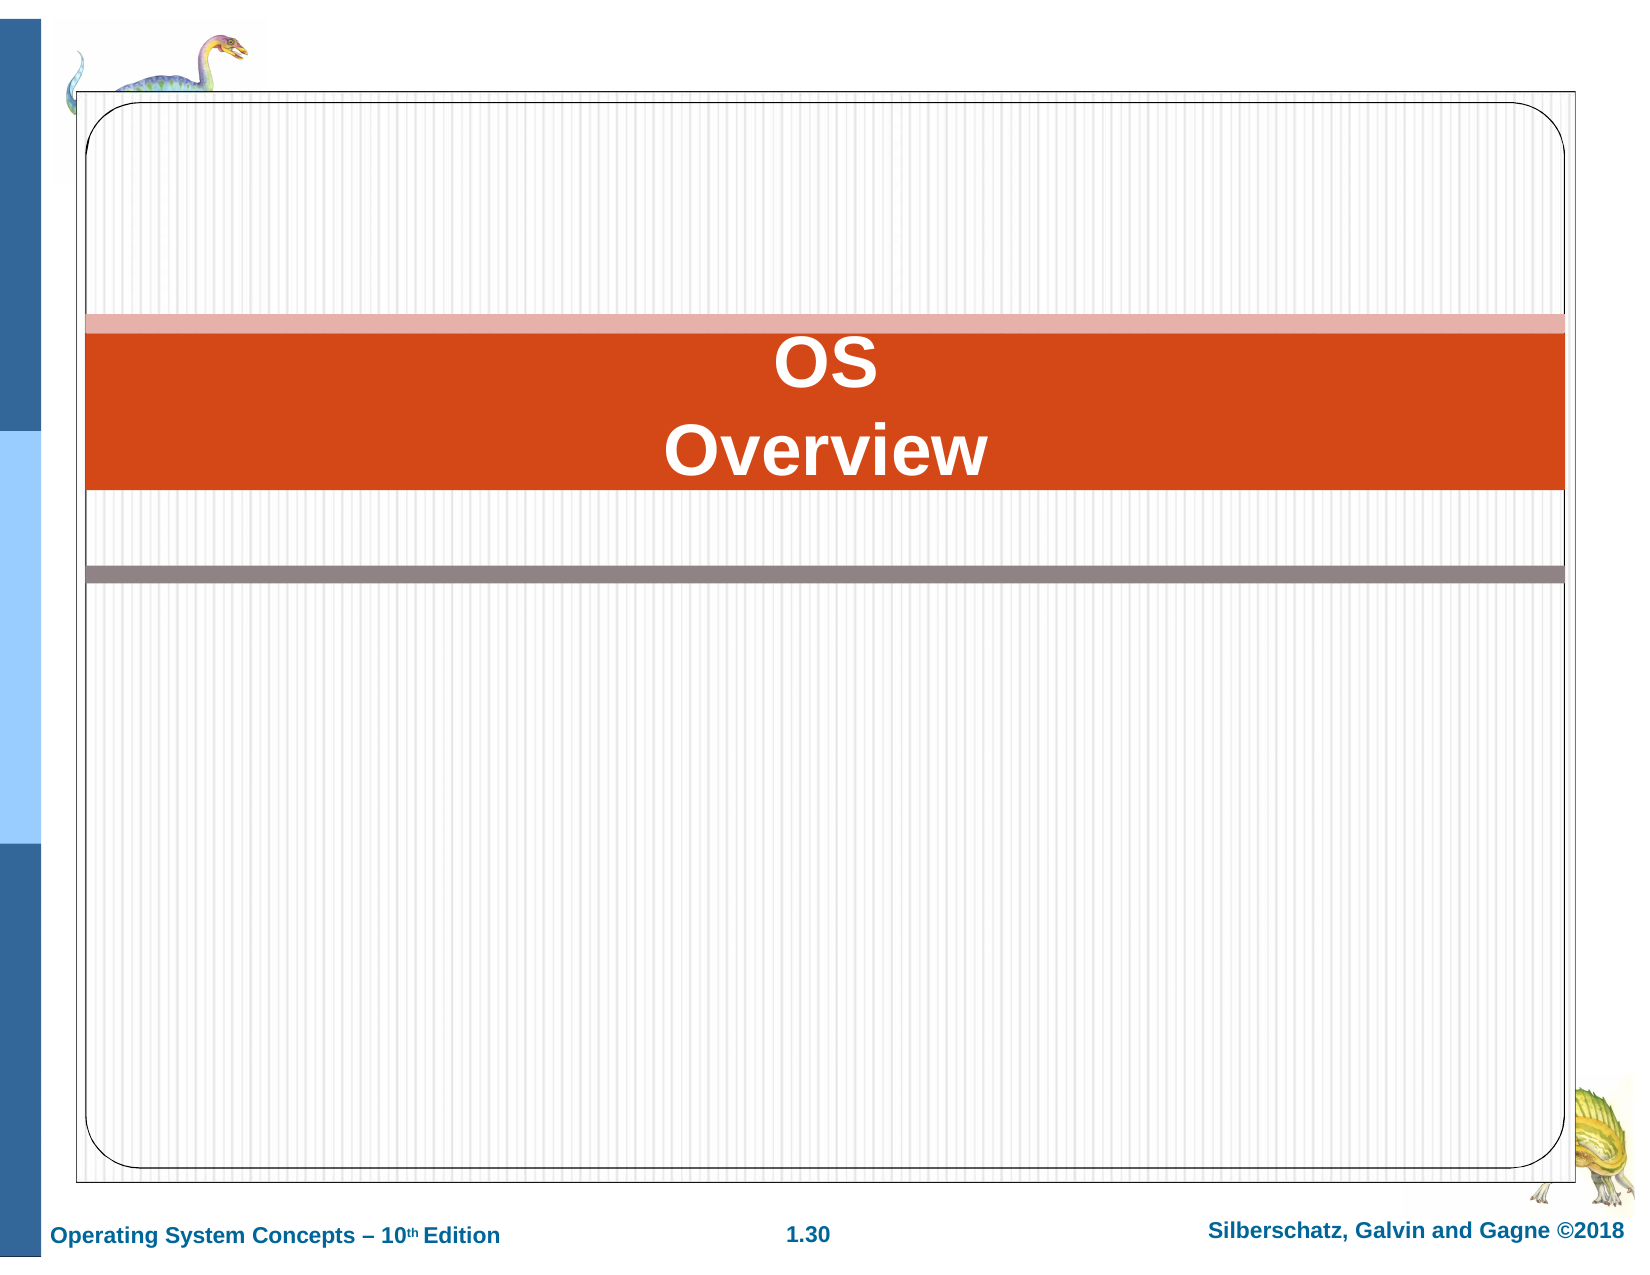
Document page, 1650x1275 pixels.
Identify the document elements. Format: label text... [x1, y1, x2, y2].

slide_number 1. [783, 1226, 838, 1275]
text_box [0, 431, 42, 1257]
picture [51, 18, 268, 183]
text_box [74, 90, 1636, 1218]
footer Silberschatz, Galvin and Gagne ©2018 [1206, 1226, 1626, 1275]
slide_number Operating System Concepts – 10th Edition [47, 1221, 508, 1275]
